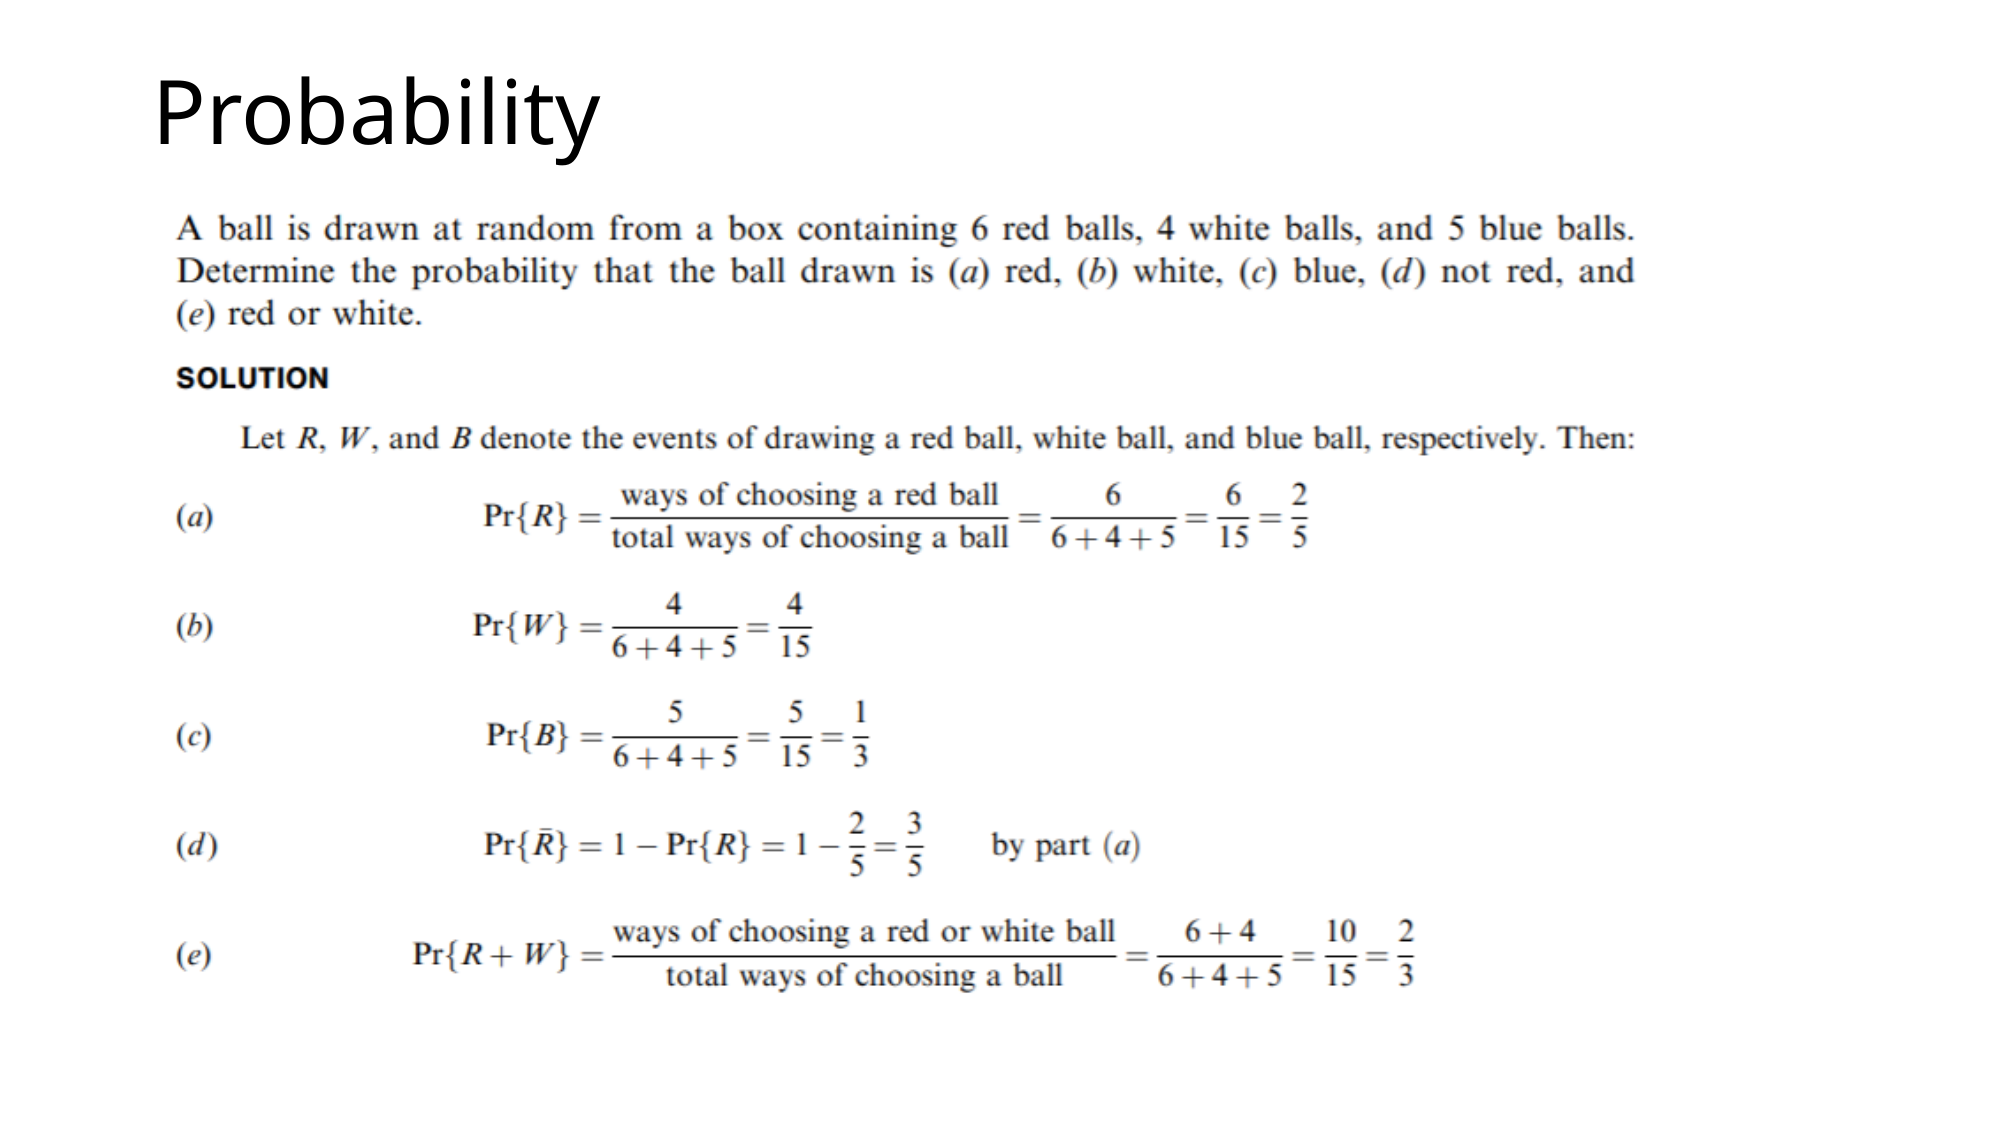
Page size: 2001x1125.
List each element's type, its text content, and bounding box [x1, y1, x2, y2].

title Probability [137, 59, 1863, 172]
picture [165, 203, 1661, 1017]
